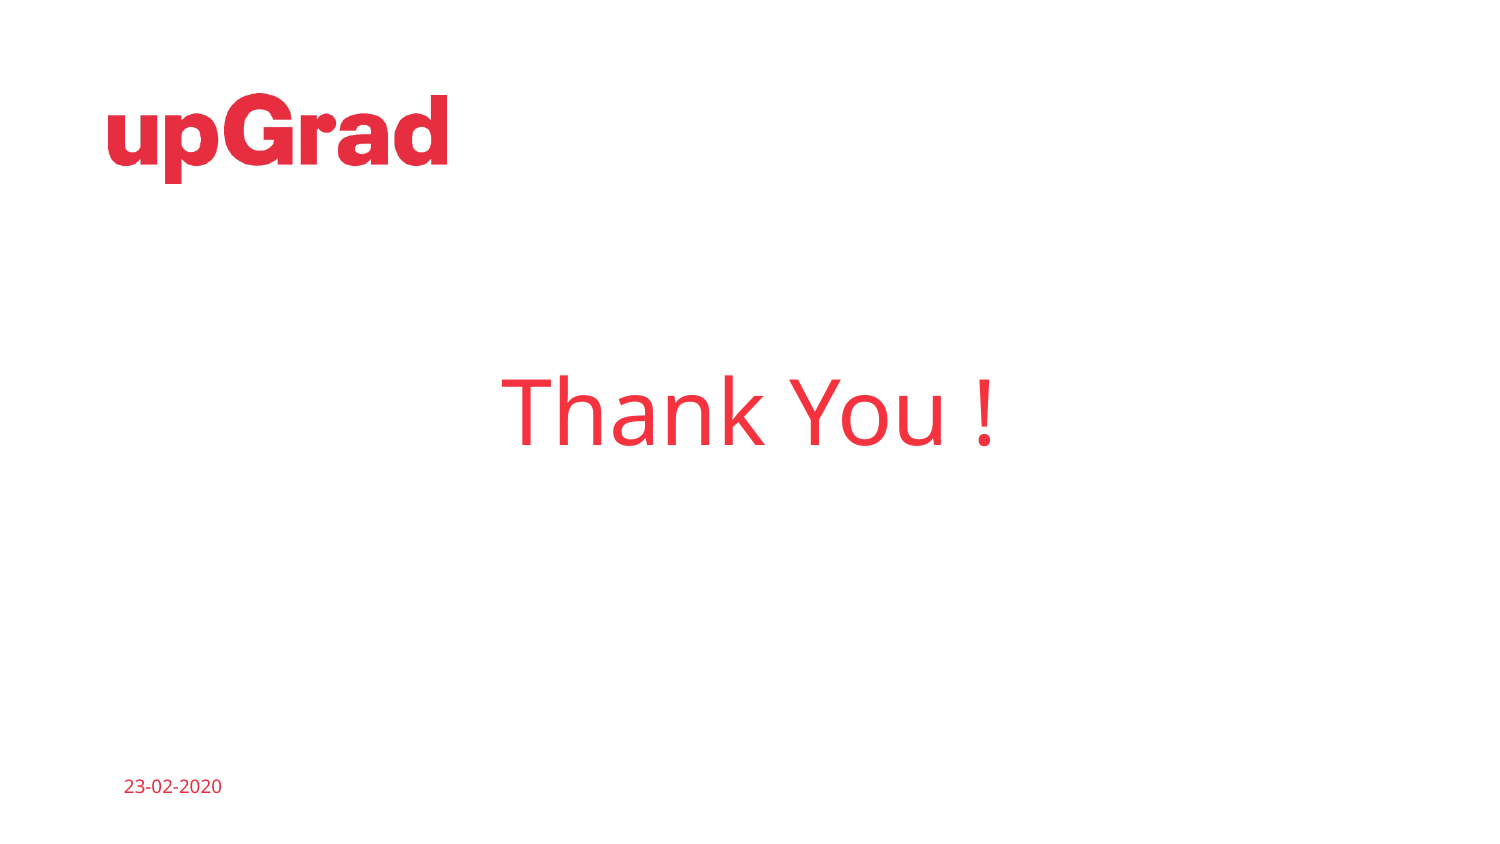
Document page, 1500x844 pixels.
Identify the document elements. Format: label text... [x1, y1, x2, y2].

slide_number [108, 763, 447, 809]
picture [108, 93, 447, 184]
text_box Thank You ! [0, 346, 1500, 473]
